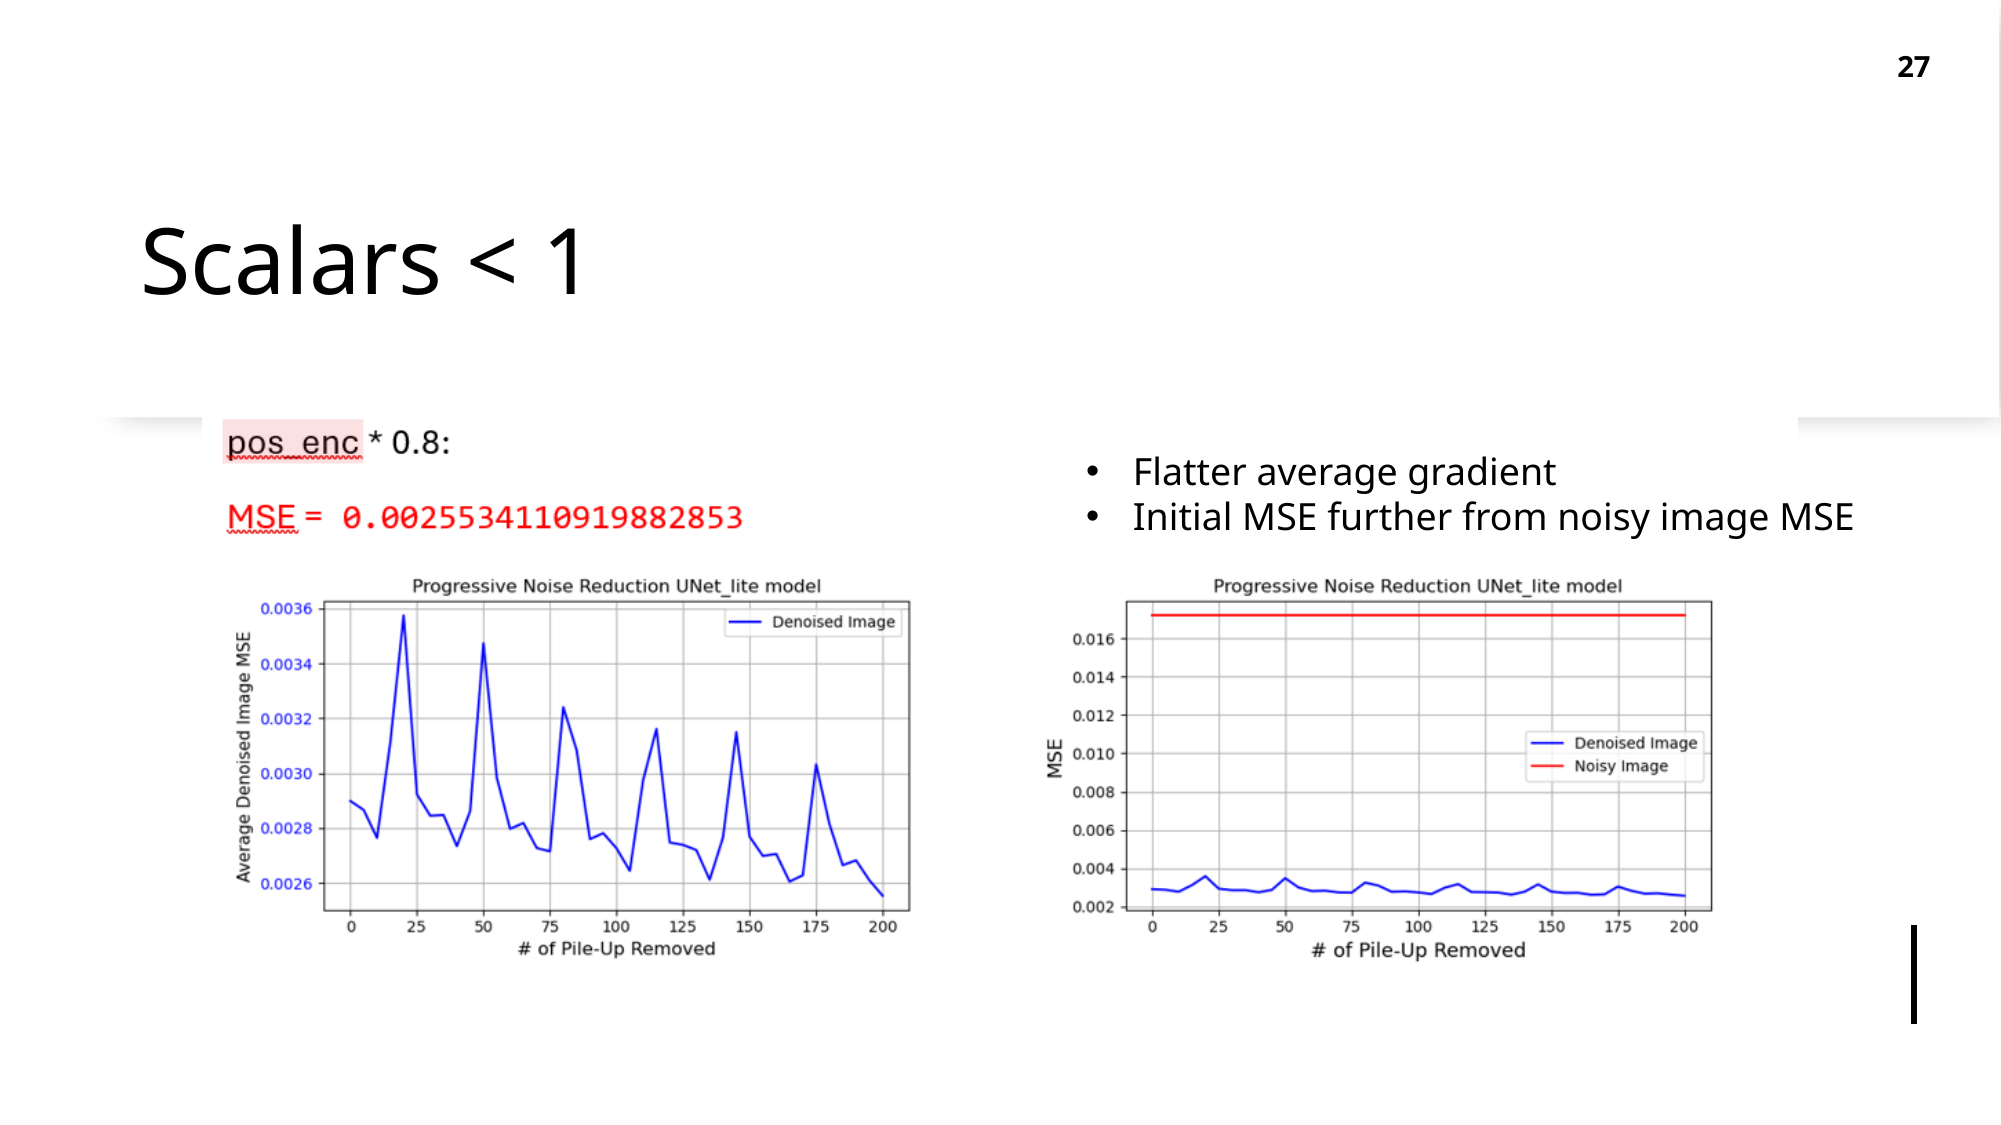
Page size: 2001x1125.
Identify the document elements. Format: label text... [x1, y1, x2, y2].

text_box Flatter average gradient Initial MSE further from noisy image MSE [1798, 440, 2000, 546]
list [202, 403, 1798, 1018]
slide_number 27 [1852, 38, 1977, 99]
title Scalars < 1 [124, 140, 1828, 376]
